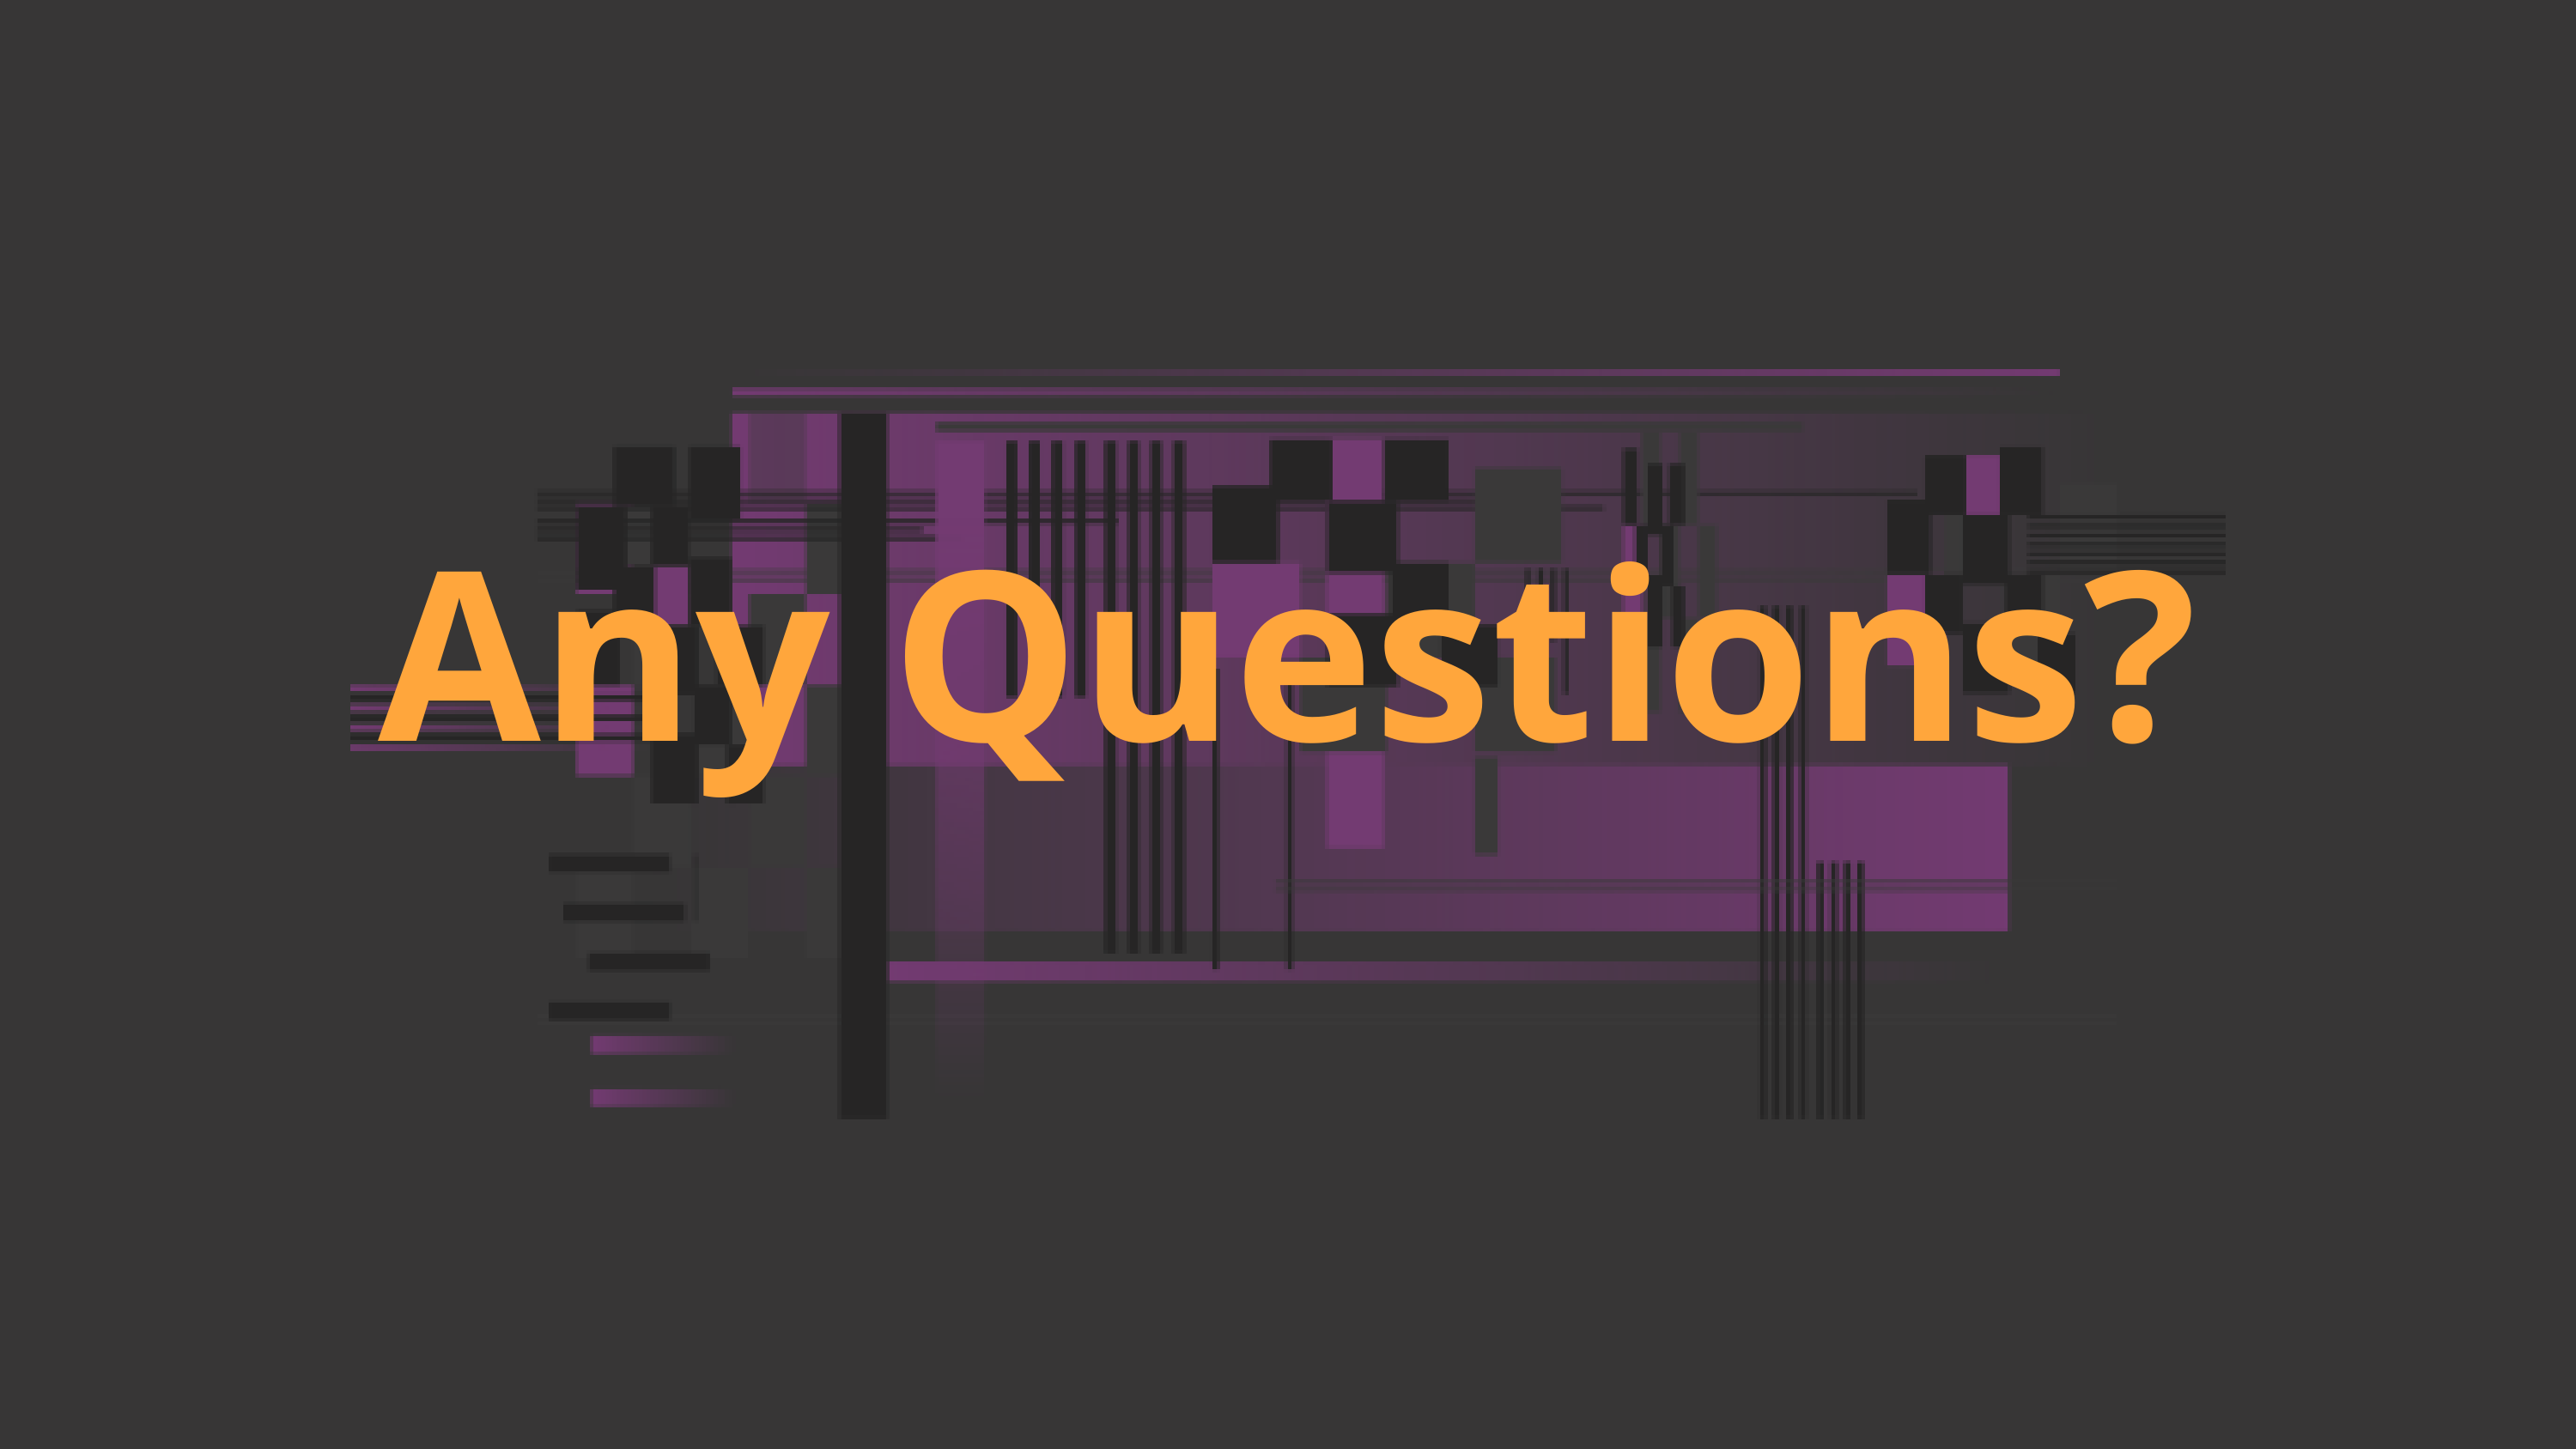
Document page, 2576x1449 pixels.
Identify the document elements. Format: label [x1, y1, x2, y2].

text_box [280, 524, 2296, 924]
text_box [350, 933, 2227, 1119]
text_box [350, 369, 2227, 523]
